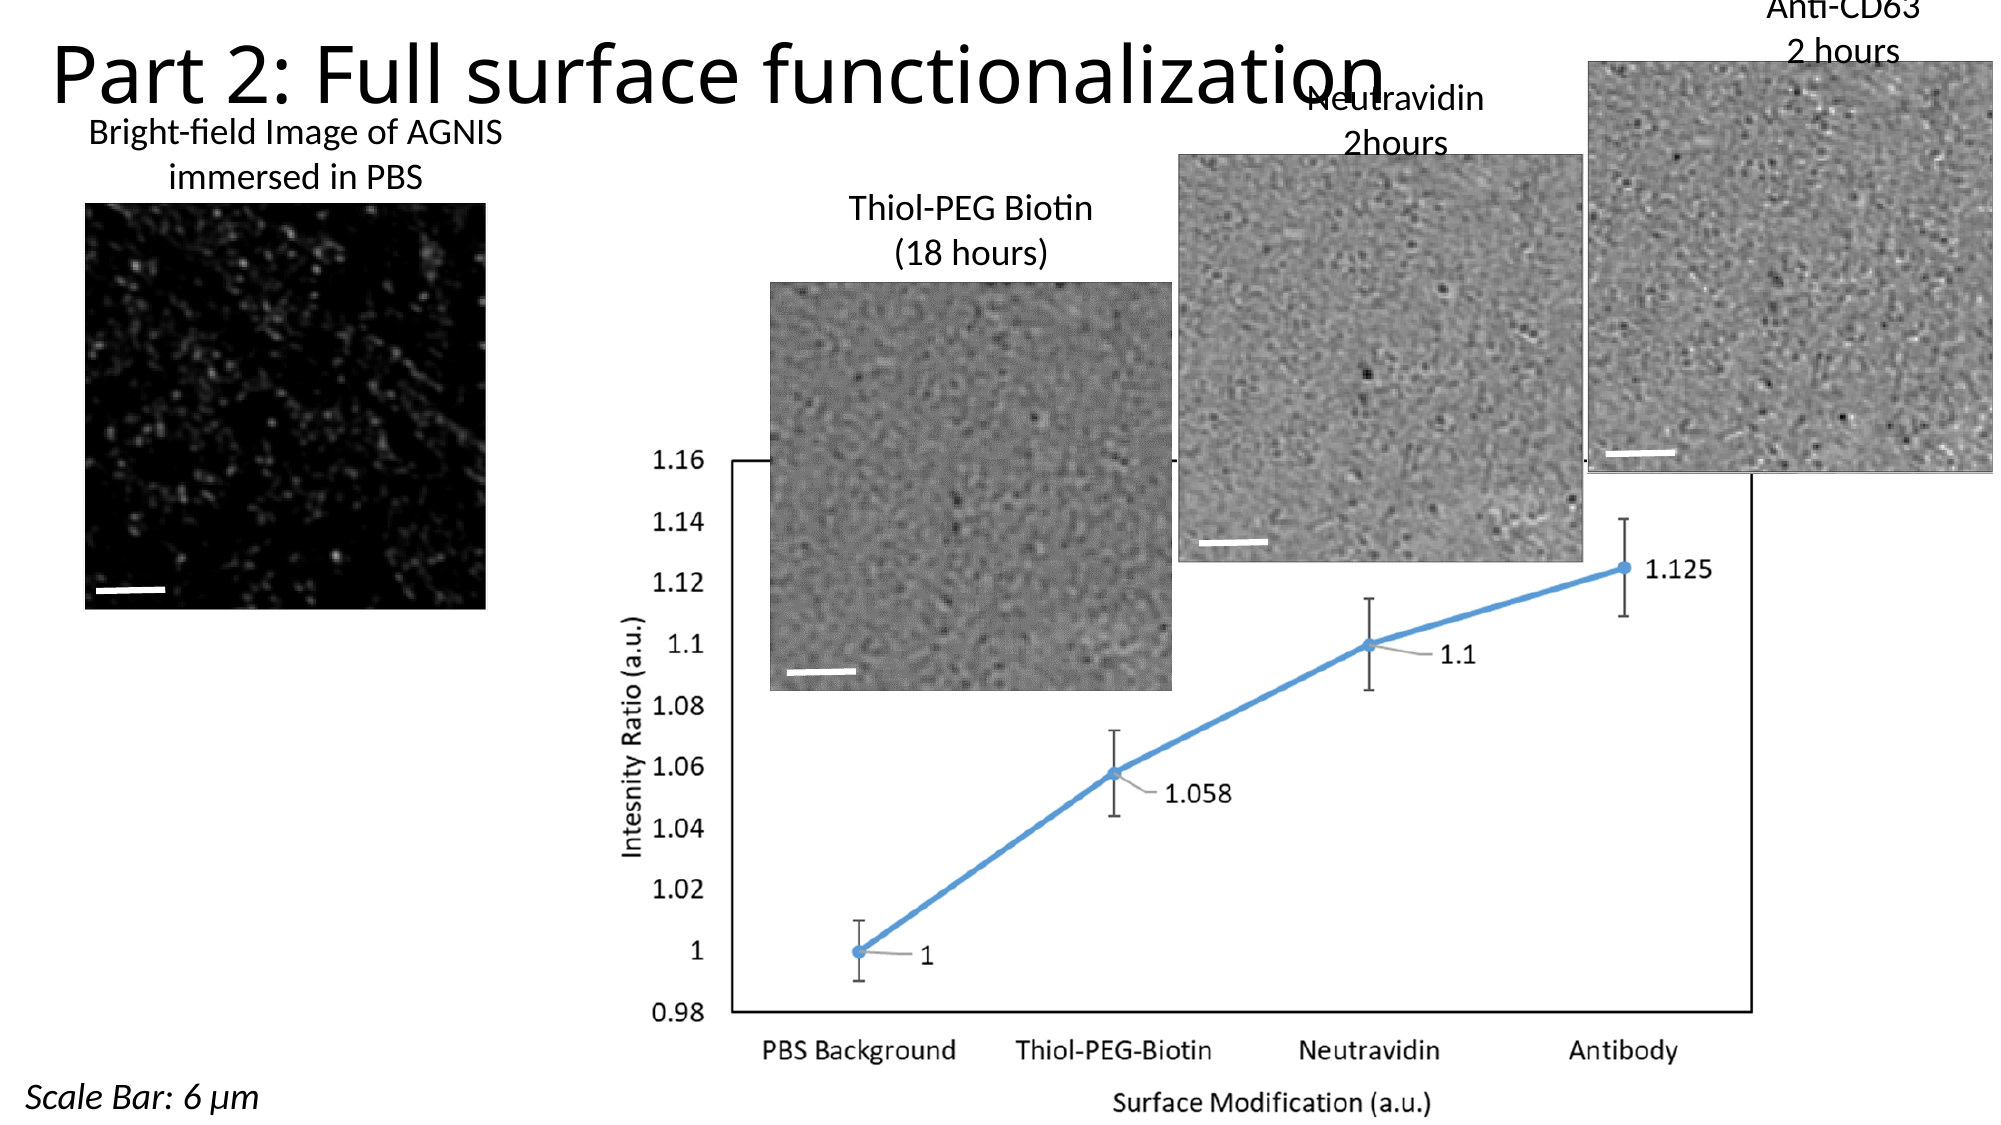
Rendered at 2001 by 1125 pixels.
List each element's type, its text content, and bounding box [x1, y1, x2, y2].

text_box Thiol-PEG Biotin (18 hours) [814, 175, 1128, 281]
picture [607, 61, 1993, 1125]
picture [83, 202, 488, 611]
text_box Neutravidin 2hours [1239, 65, 1553, 154]
title Part 2: Full surface functionalization [35, 26, 1425, 130]
text_box Anti-CD63 2 hours [1686, 0, 2000, 79]
text_box Bright-field Image of AGNIS immersed in PBS [16, 99, 576, 205]
text_box Scale Bar: 6 µm [10, 1064, 284, 1125]
